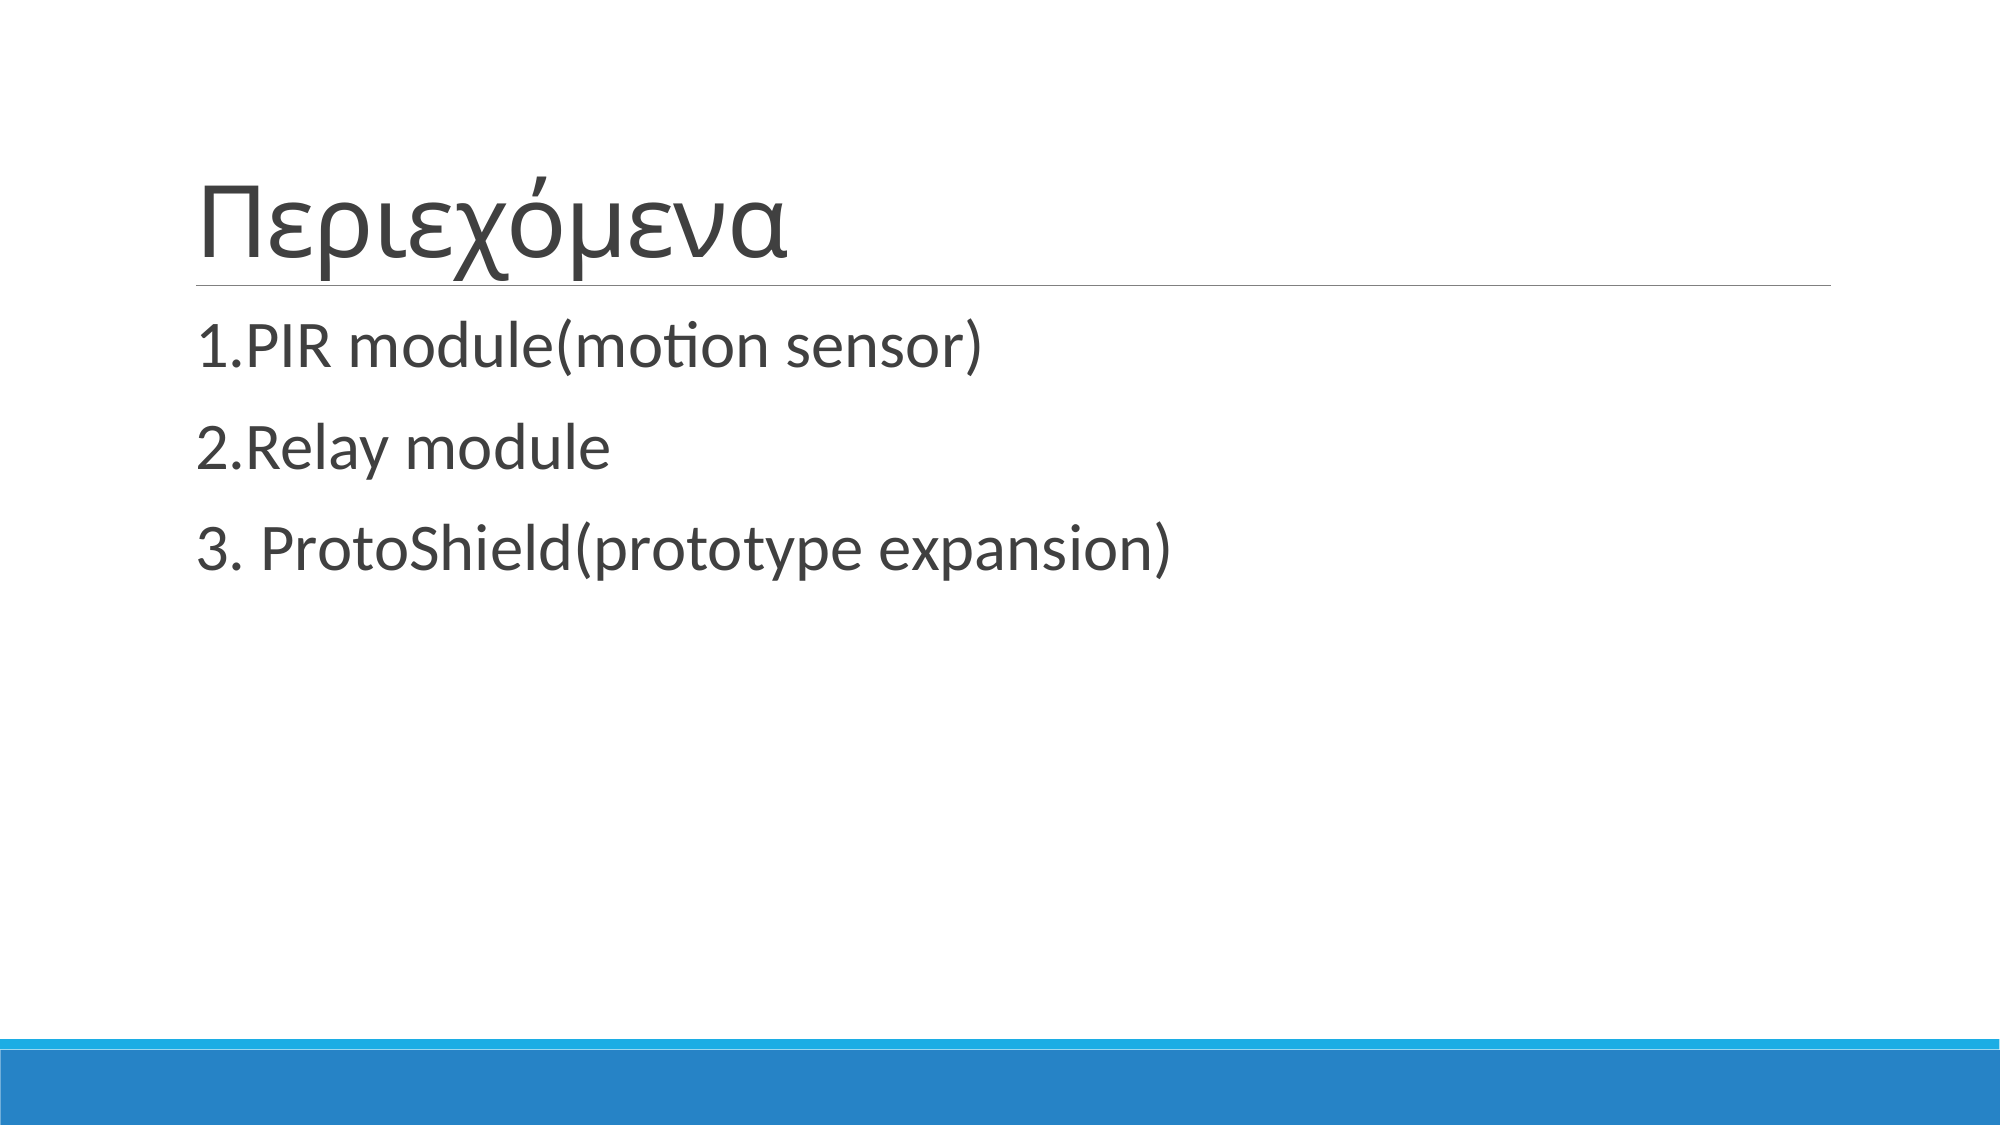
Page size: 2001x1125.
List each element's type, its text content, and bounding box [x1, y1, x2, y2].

title Περιεχόμενα [180, 47, 1830, 285]
list 1.PIR module(motion sensor) 2.Relay module 3. ProtoShield(prototype expansion) [180, 302, 1830, 963]
